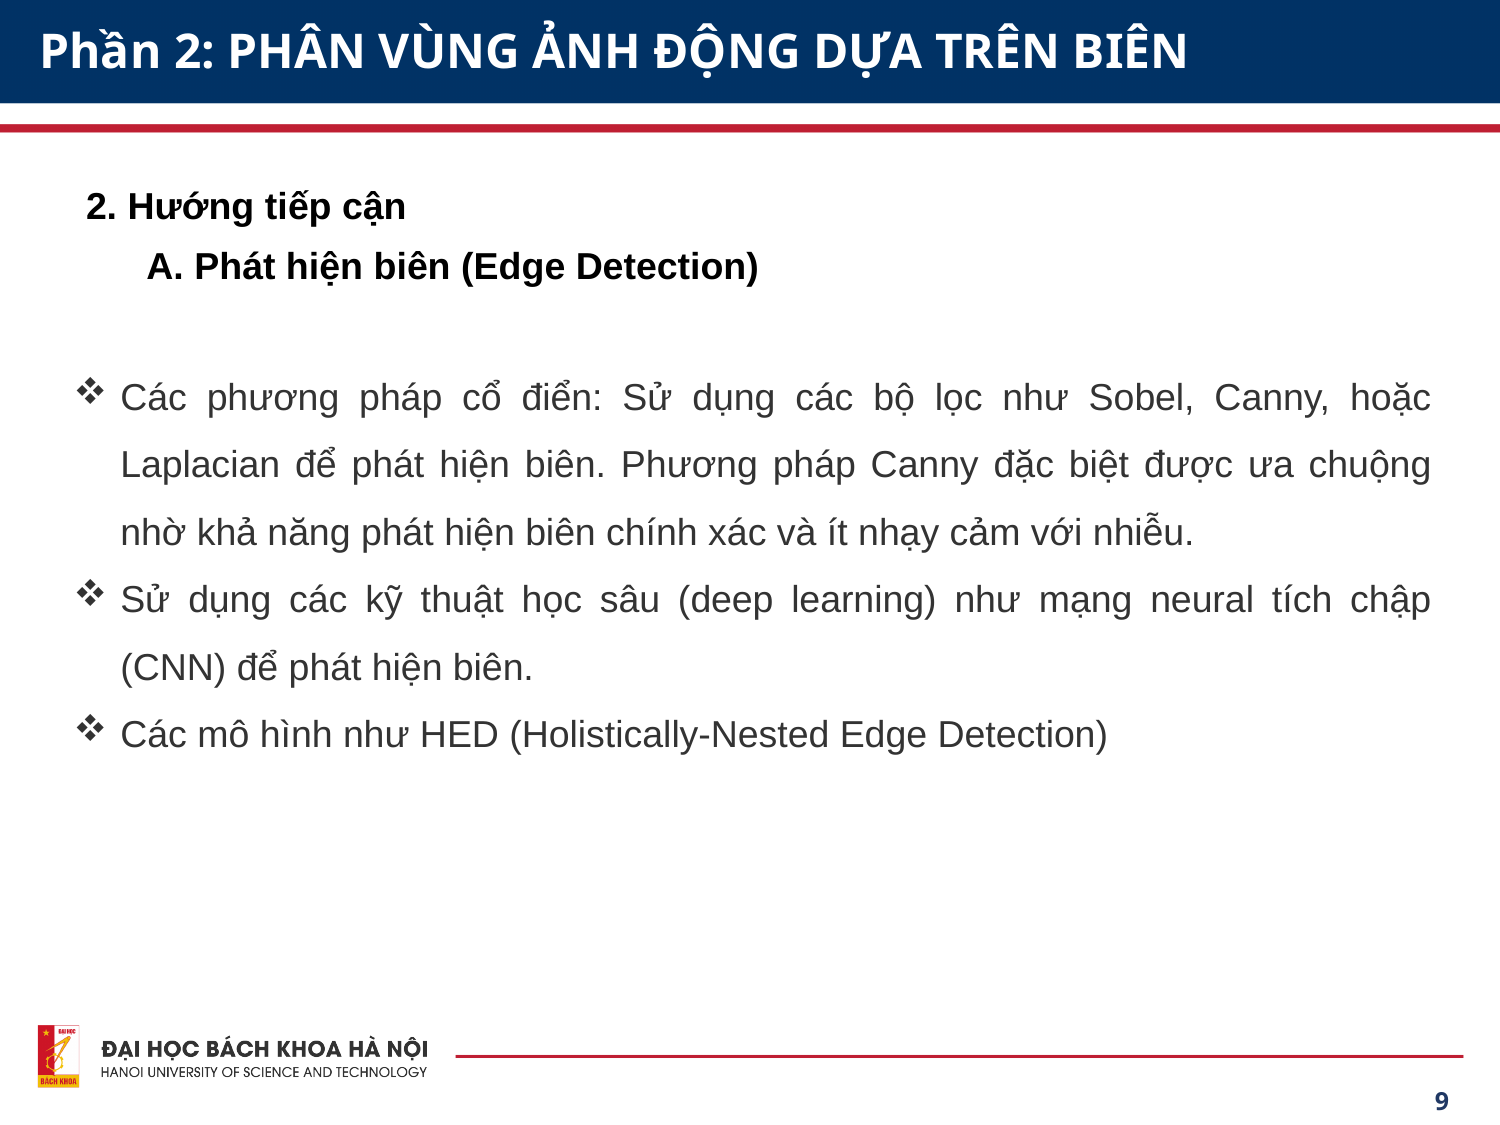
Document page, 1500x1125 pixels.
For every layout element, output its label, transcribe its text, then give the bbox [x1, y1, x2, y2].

slide_number 9 [1126, 1078, 1464, 1125]
picture [0, 0, 1500, 1125]
text_box Các phương pháp cổ điển: Sử dụng các bộ lọc như Sobel, Canny, hoặc Laplacian để phát hiện biên. Phương pháp Canny đặc biệt được ưa chuộng nhờ khả năng phát hiện biên chính xác và ít nhạy cảm với nhiễu. Sử dụng các kỹ thuật học sâu (deep learning) như mạng neural tích chập (CNN) để phát hiện biên. Các mô hình như HED (Holistically-Nested Edge Detection) [58, 342, 1447, 763]
text_box Phần 2: PHÂN VÙNG ẢNH ĐỘNG DỰA TRÊN BIÊN [24, 20, 1483, 95]
text_box A. Phát hiện biên (Edge Detection) [131, 234, 1376, 295]
text_box 2. Hướng tiếp cận [71, 174, 1316, 235]
